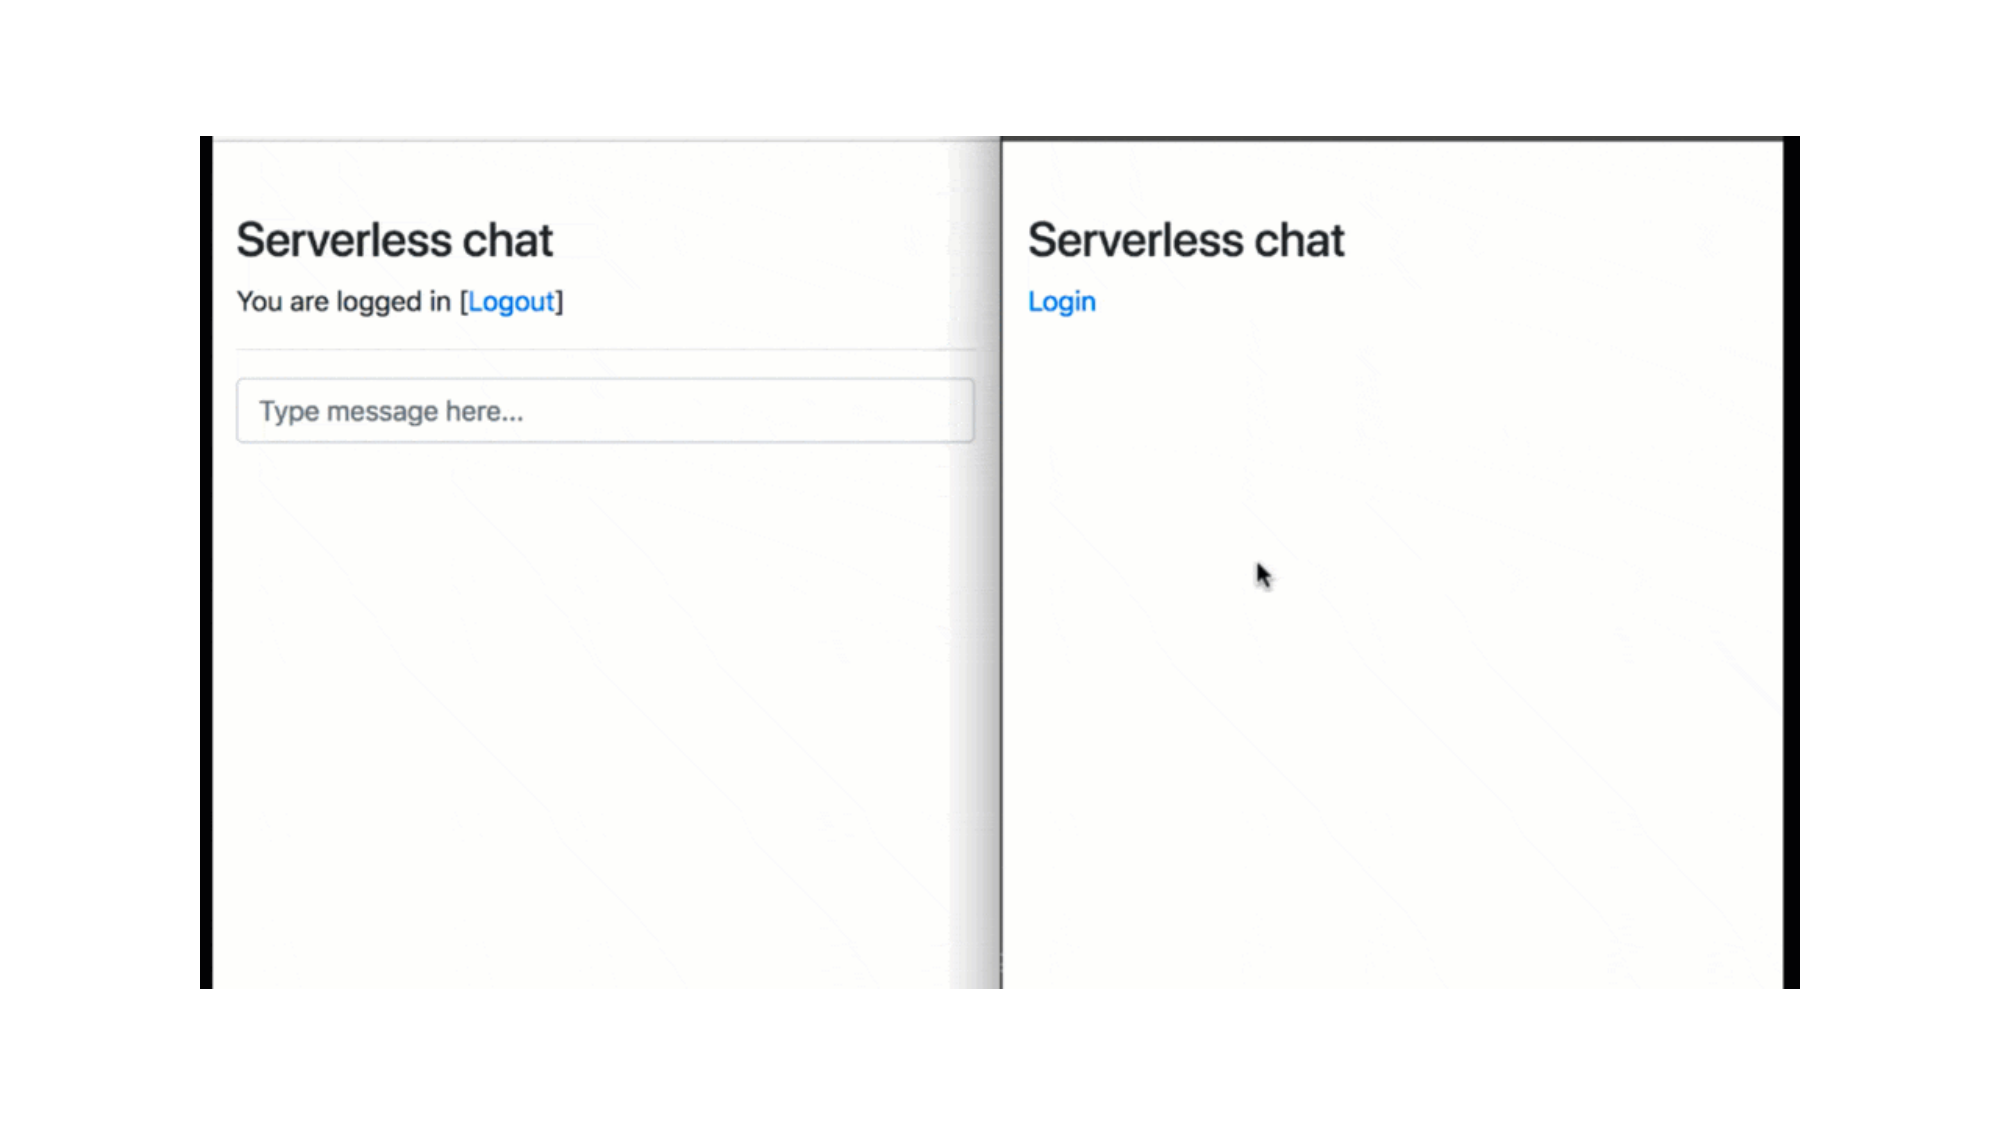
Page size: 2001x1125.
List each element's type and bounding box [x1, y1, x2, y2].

picture [199, 136, 1801, 989]
